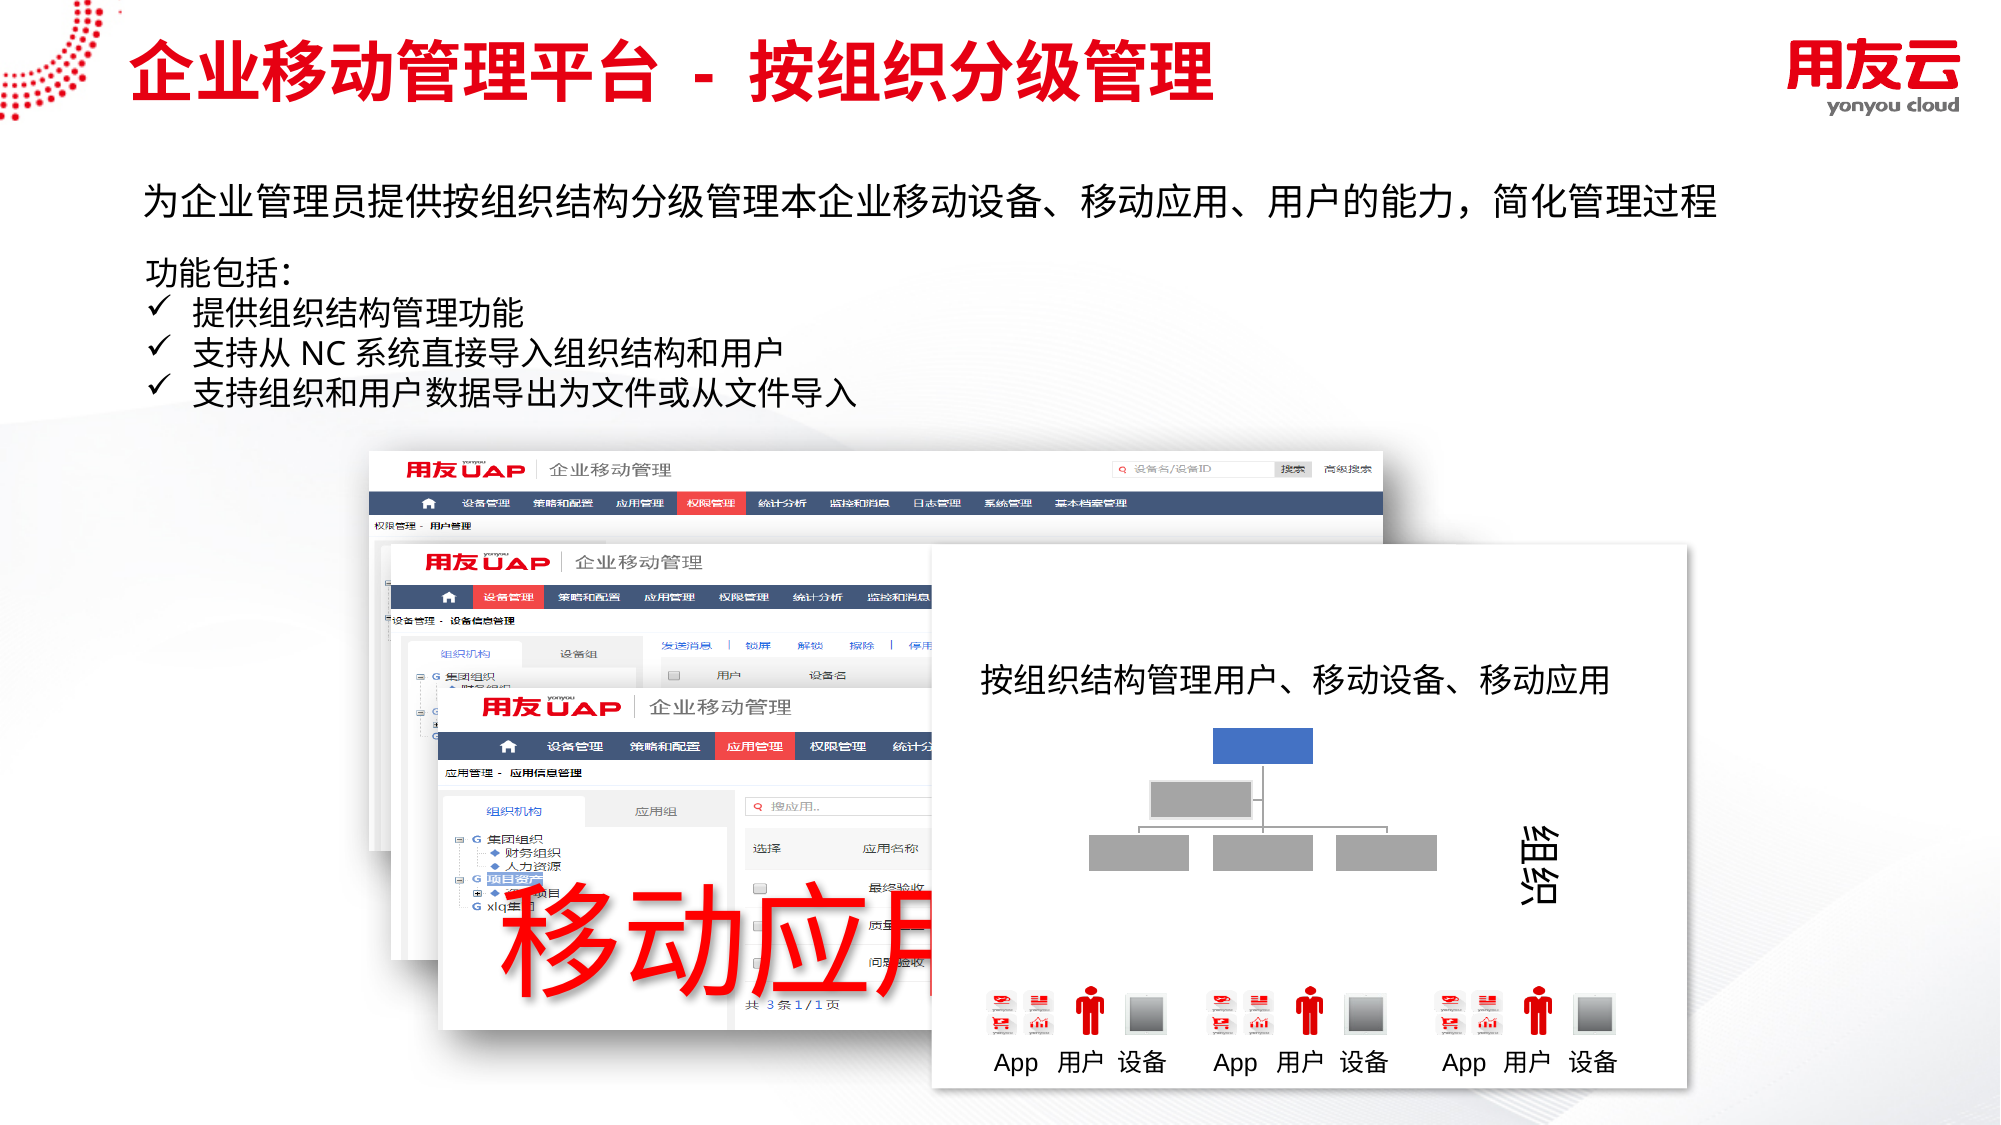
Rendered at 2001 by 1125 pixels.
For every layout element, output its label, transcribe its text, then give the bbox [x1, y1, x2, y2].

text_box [438, 688, 931, 1030]
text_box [369, 451, 1383, 851]
text_box 功能包括： 提供组织结构管理功能 支持从NC系统直接导入组织结构和用户 支持组织和用户数据导出为文件或从文件导入 [130, 245, 1121, 420]
text_box 为企业管理员提供按组织结构分级管理本企业移动设备、移动应用、用户的能力，简化管理过程 [127, 170, 1838, 231]
picture [0, 0, 2000, 1125]
title 企业移动管理平台 - 按组织分级管理 [113, 19, 1914, 130]
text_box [391, 544, 931, 960]
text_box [931, 544, 1687, 1089]
